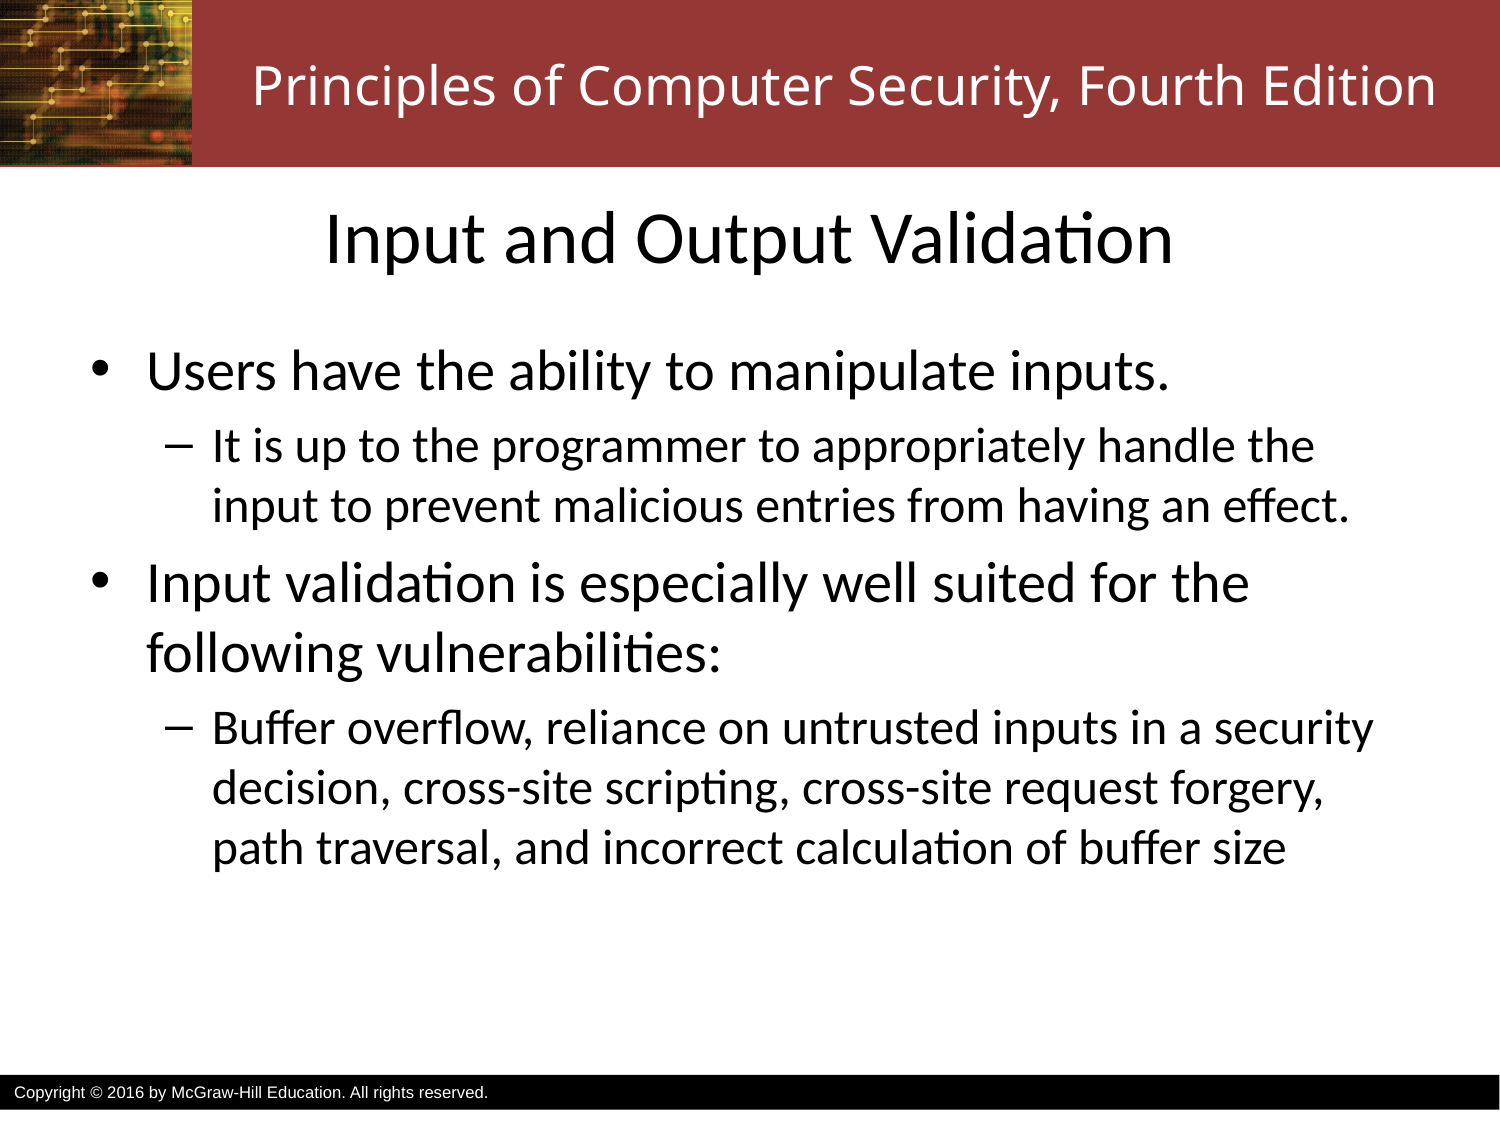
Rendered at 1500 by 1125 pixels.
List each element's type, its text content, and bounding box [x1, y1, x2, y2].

title Input and Output Validation [75, 181, 1425, 324]
list Users have the ability to manipulate inputs. It is up to the programmer to appropriately handle the input to prevent malicious entries from having an effect. Input validation is especially well suited for the following vulnerabilities: Buffer overflow, reliance on untrusted inputs in a security decision, cross-site scripting, cross-site request forgery, path traversal, and incorrect calculation of buffer size [75, 324, 1425, 1005]
picture [0, 0, 192, 165]
